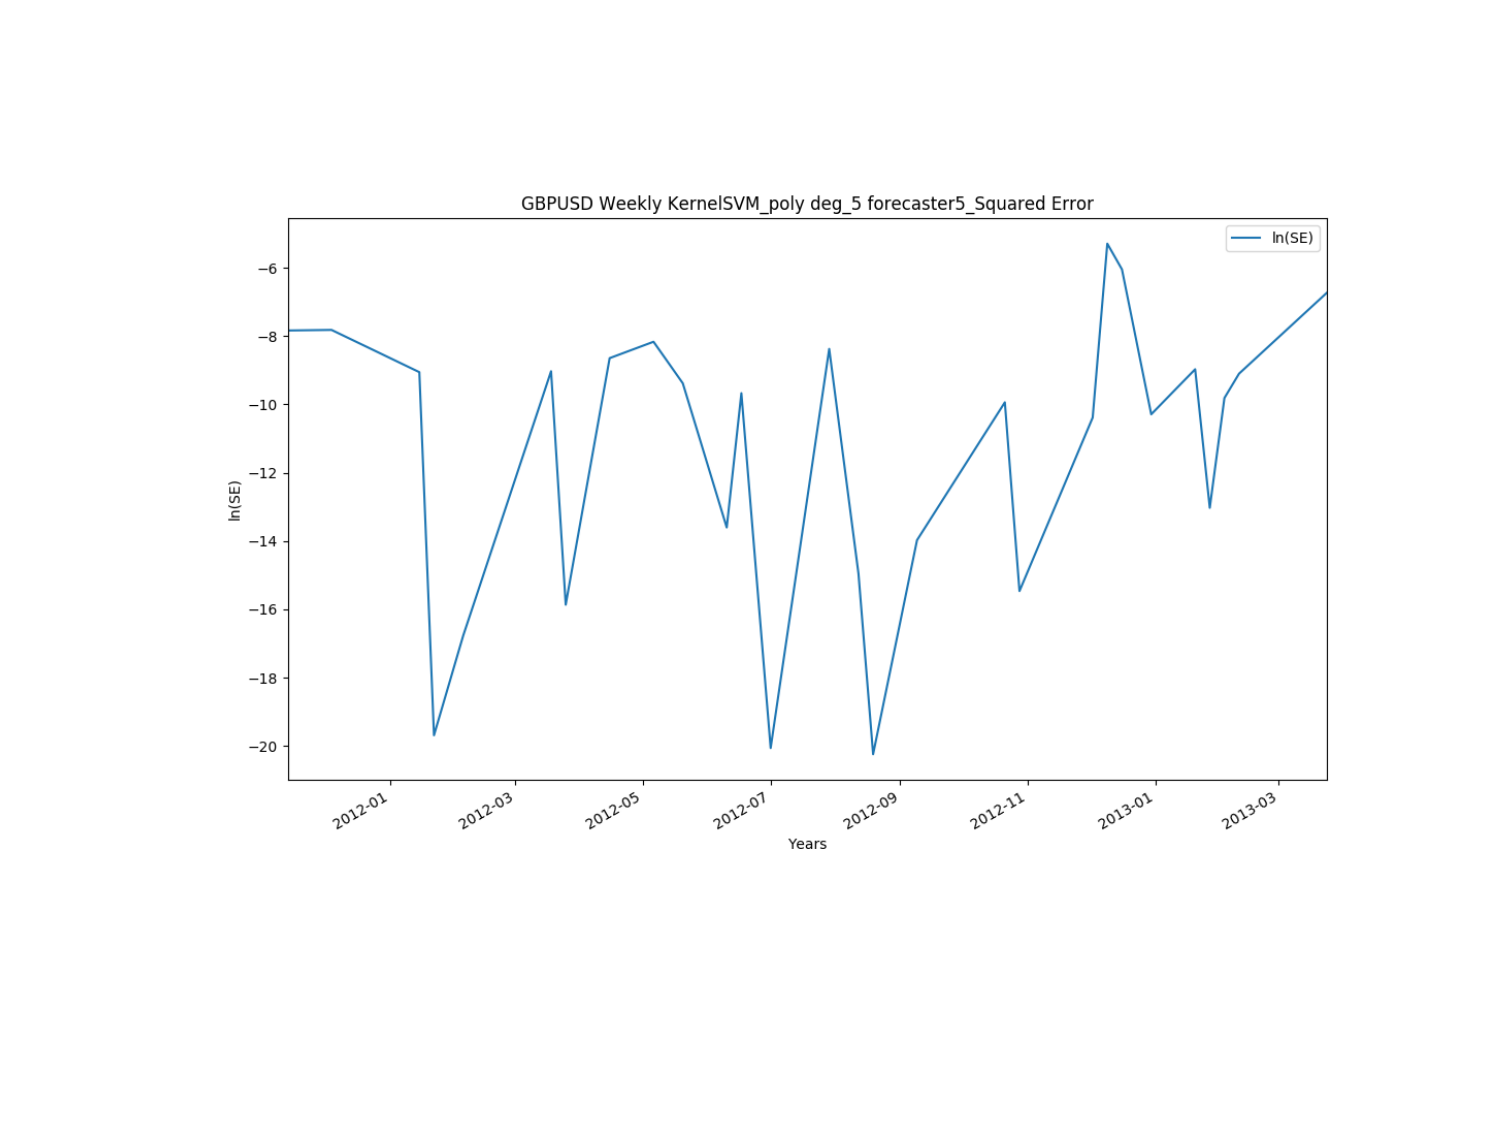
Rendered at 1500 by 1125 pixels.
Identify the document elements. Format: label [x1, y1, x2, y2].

picture [119, 119, 1461, 946]
